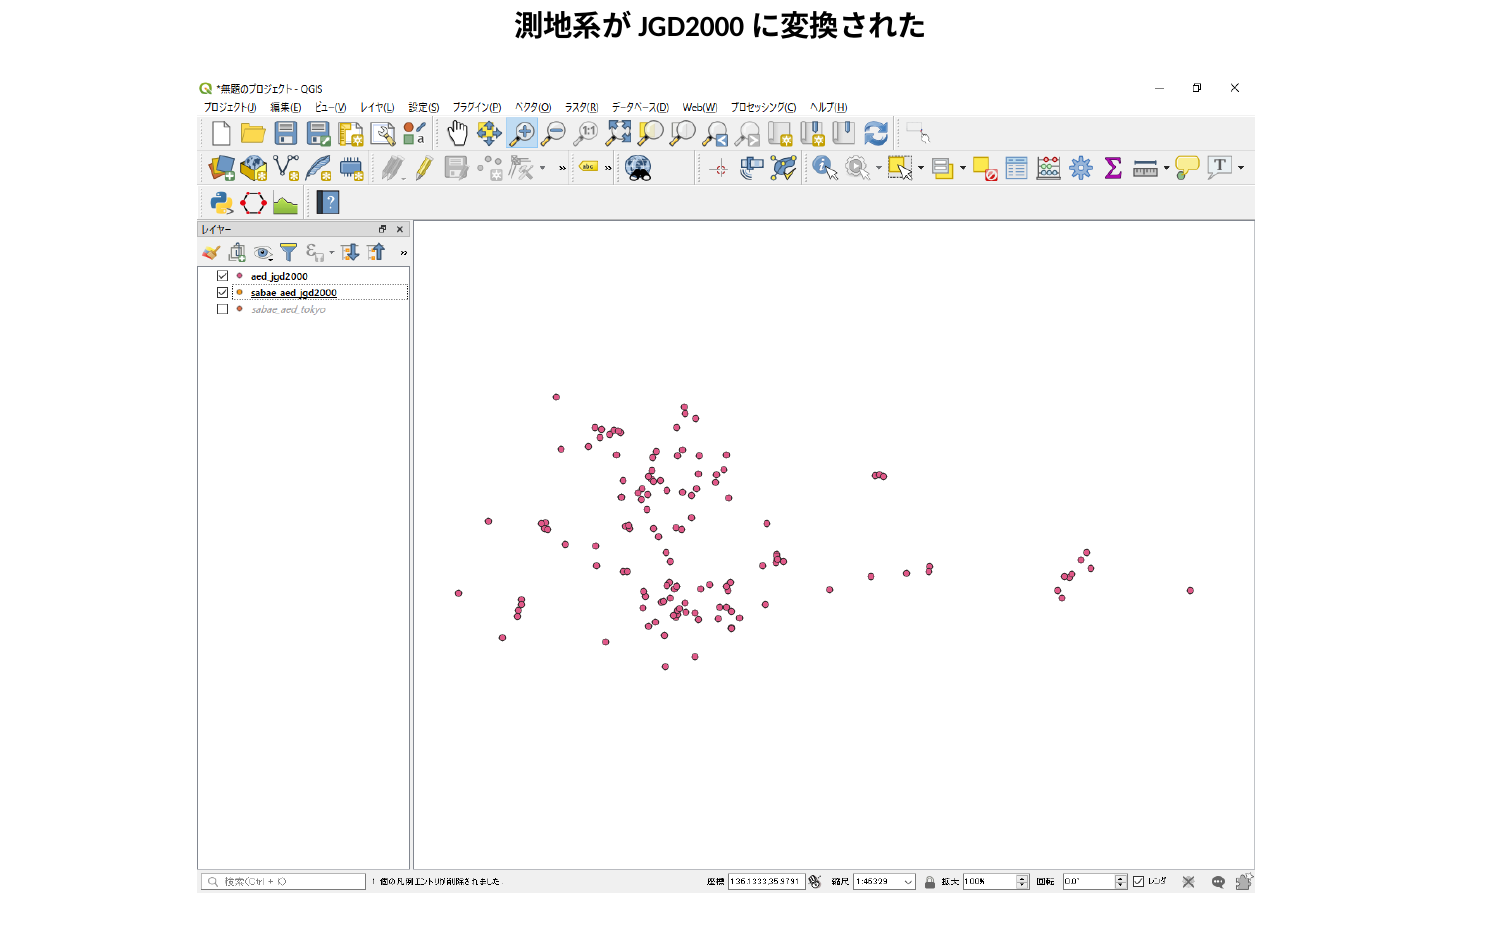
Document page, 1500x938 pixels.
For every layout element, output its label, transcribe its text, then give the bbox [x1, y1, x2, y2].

text_box 測地系がJGD2000に変換された [191, 0, 1250, 50]
picture [197, 79, 1255, 893]
